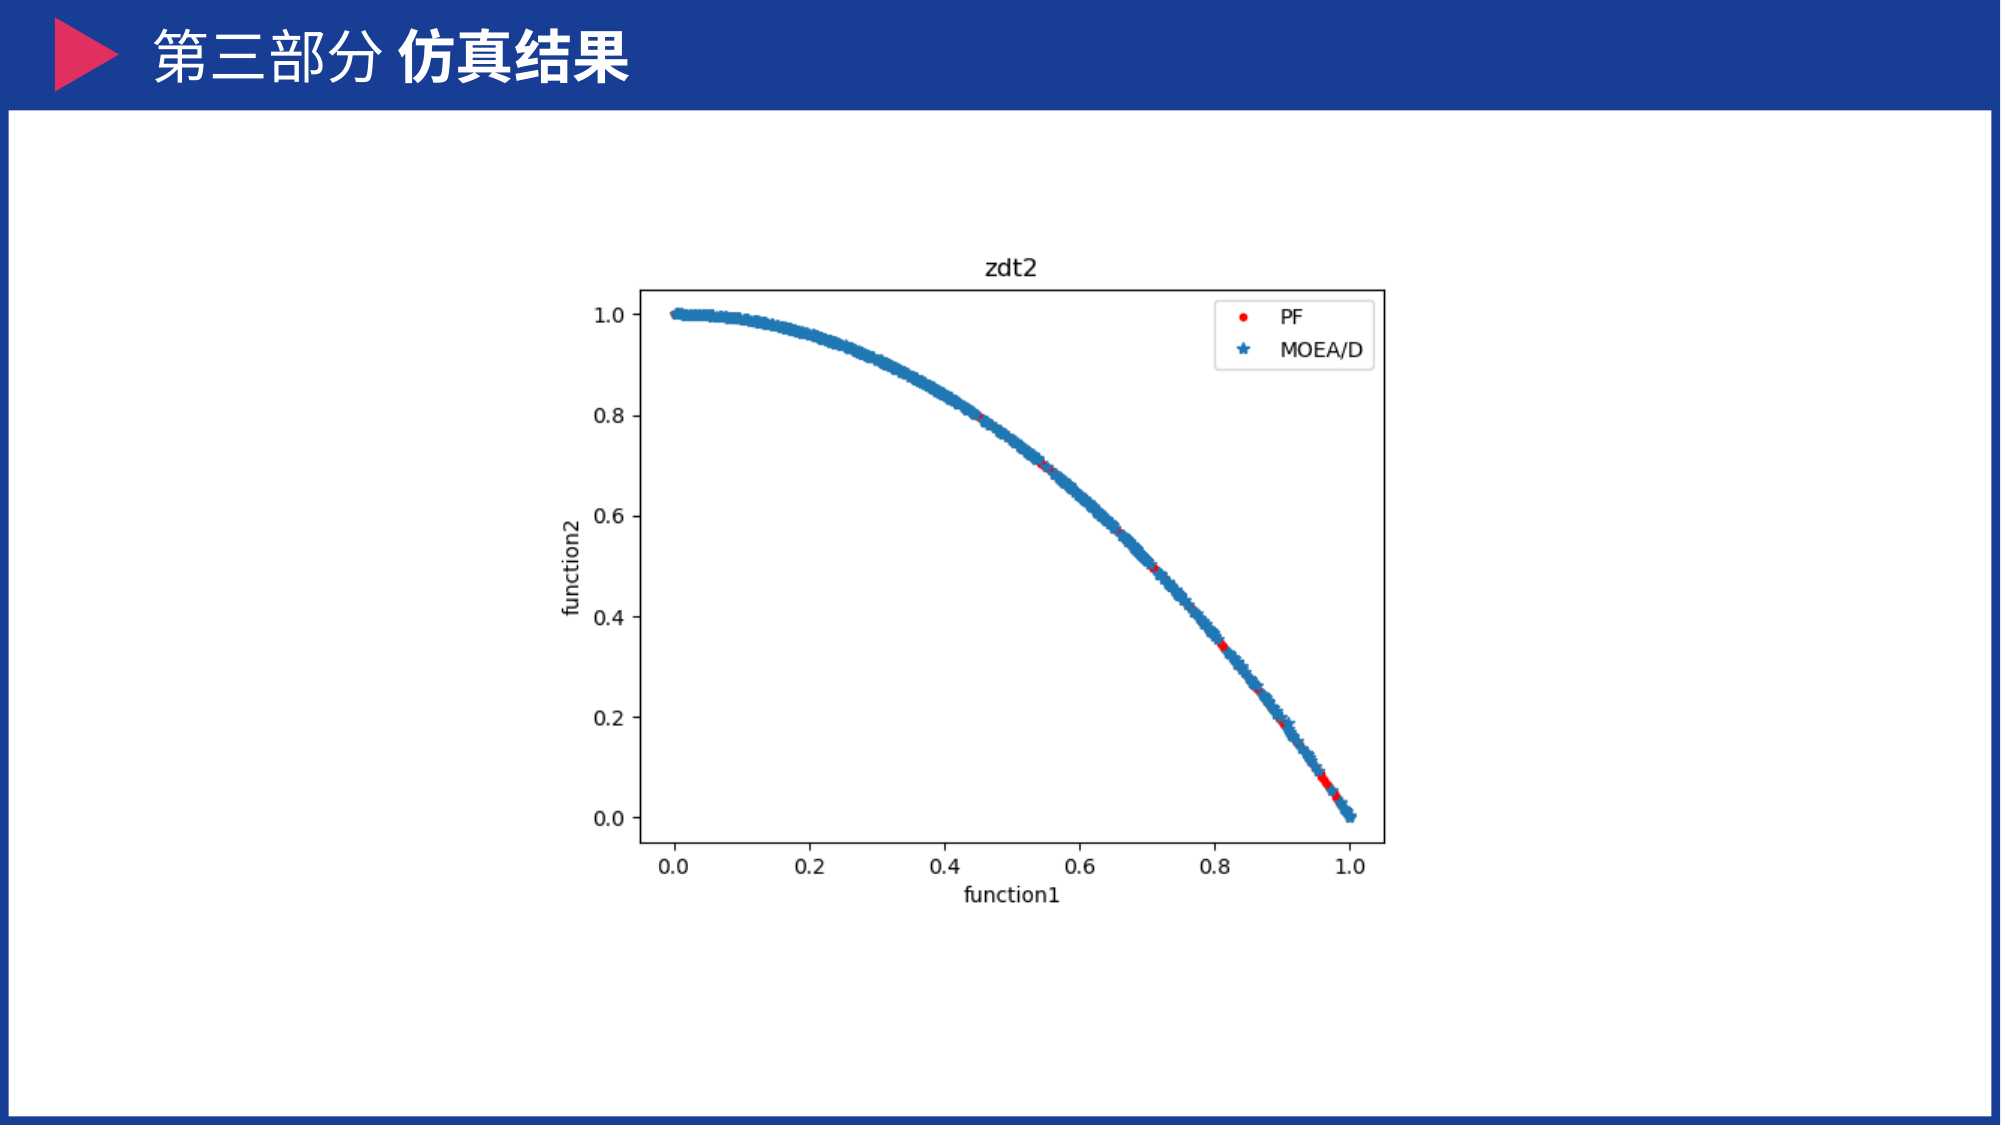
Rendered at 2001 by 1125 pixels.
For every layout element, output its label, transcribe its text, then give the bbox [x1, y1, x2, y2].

list 第三部分 仿真结果 [136, 0, 1935, 111]
picture [520, 203, 1480, 922]
